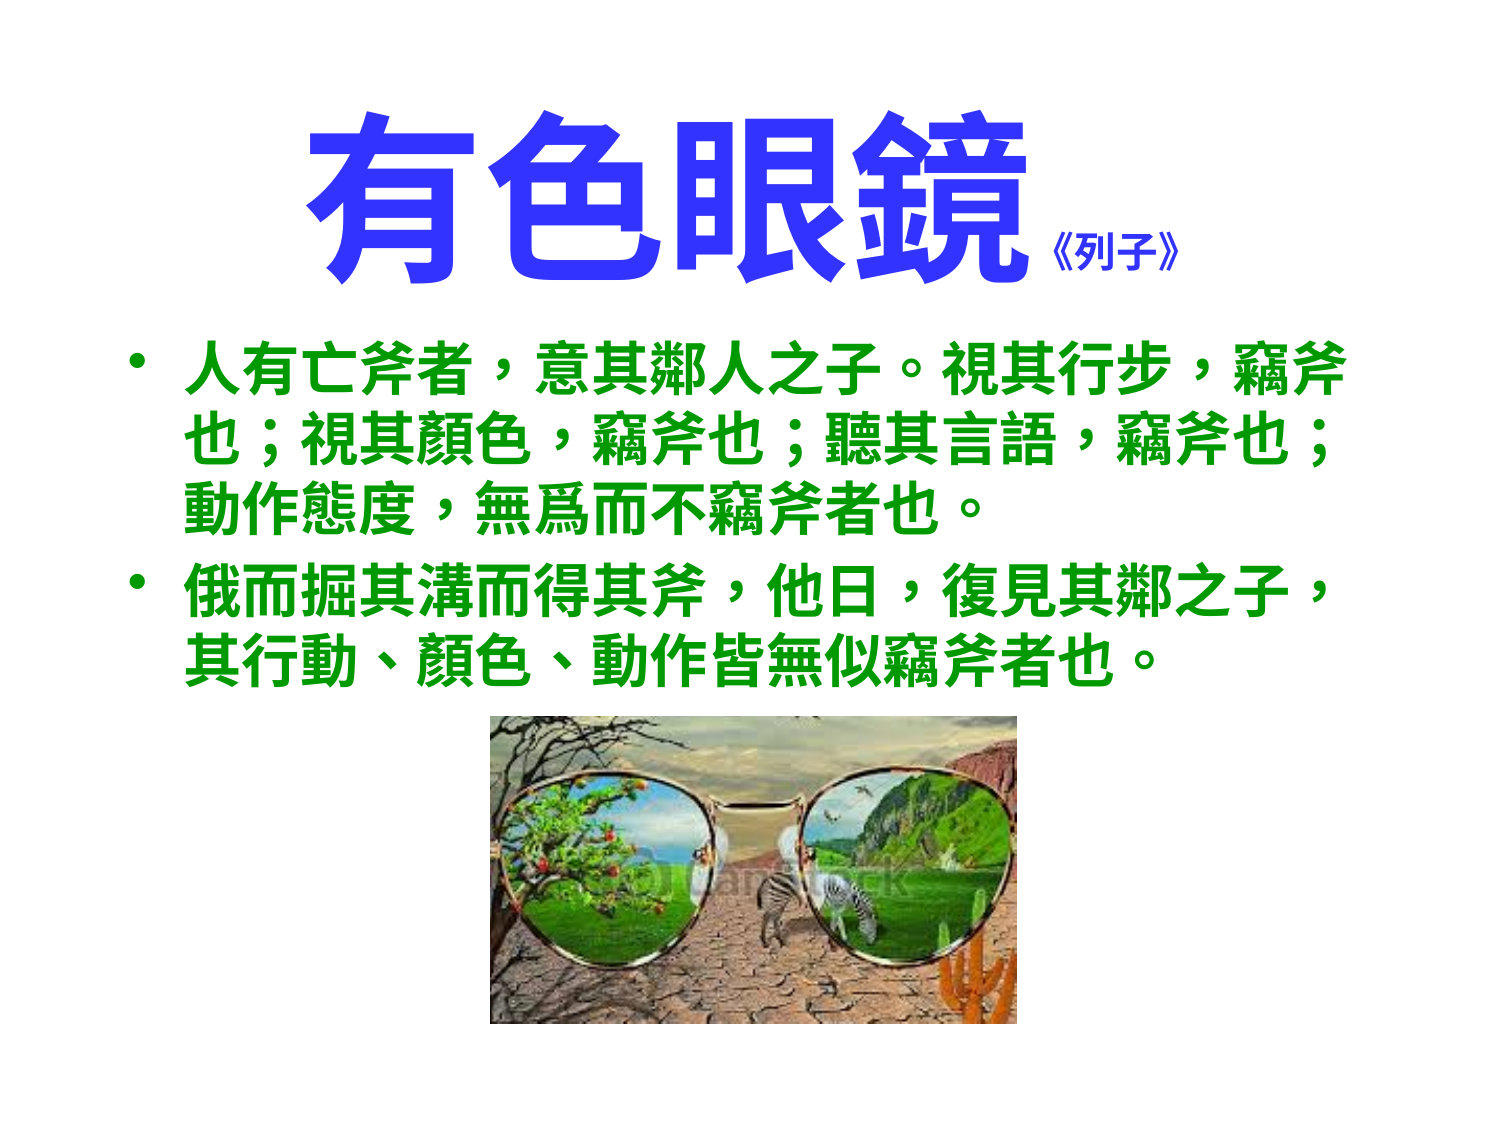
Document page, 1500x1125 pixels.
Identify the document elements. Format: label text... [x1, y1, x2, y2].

title 有色眼鏡《列子》 [112, 99, 1388, 288]
picture [489, 715, 1018, 1024]
list 人有亡斧者，意其鄰人之子。視其行步，竊斧也；視其顏色，竊斧也；聽其言語，竊斧也；動作態度，無爲而不竊斧者也。 俄而掘其溝而得其斧，他日，復見其鄰之子，其行動、顏色、動作皆無似竊斧者也。 [112, 324, 1388, 1000]
